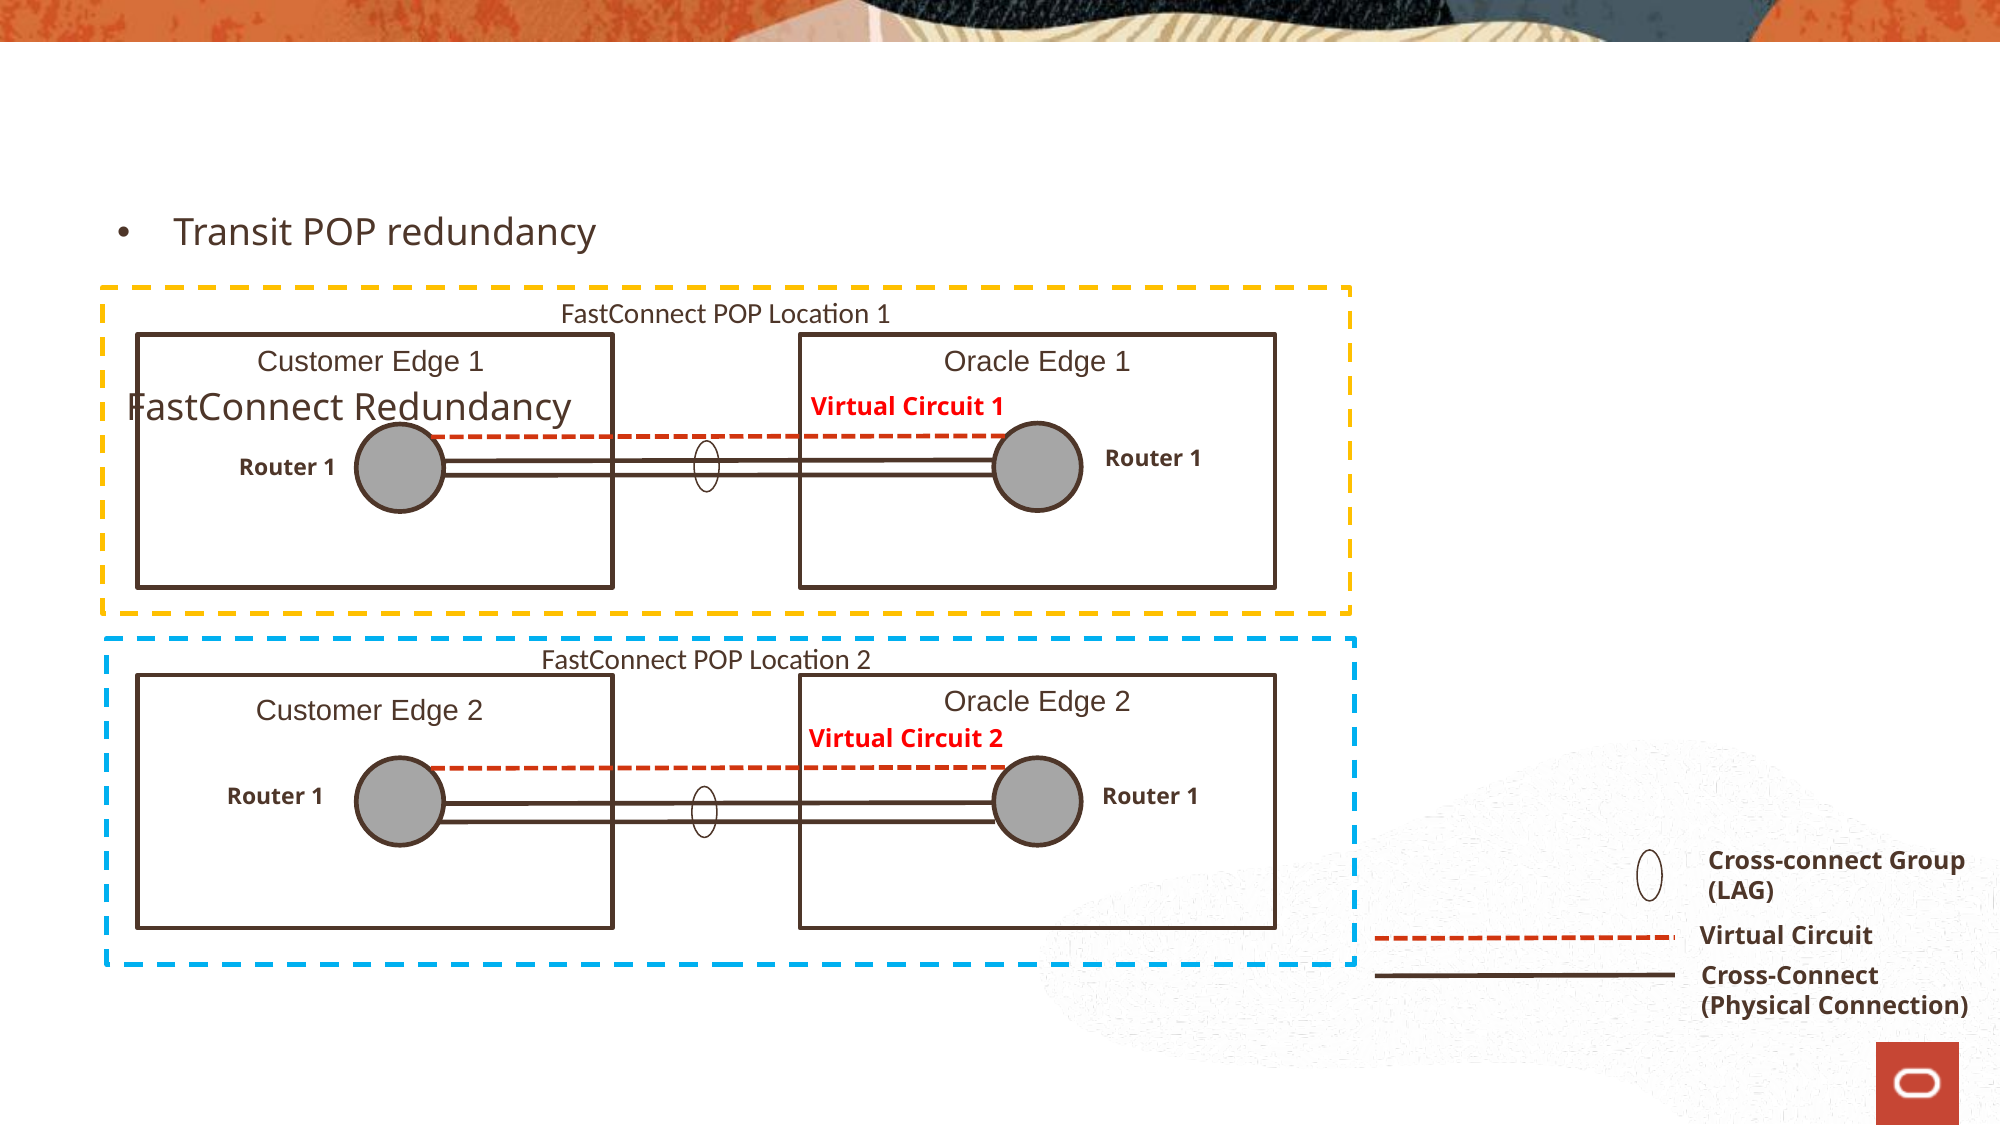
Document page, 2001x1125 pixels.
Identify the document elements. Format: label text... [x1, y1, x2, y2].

text_box [692, 822, 716, 838]
text_box [692, 786, 716, 802]
text_box [694, 440, 719, 459]
text_box Virtual Circuit [1684, 912, 1889, 958]
list FastConnect Redundancy [126, 375, 1748, 927]
text_box [691, 804, 717, 821]
text_box Cross-Connect (Physical Connection) [1686, 952, 1985, 1027]
text_box [1637, 849, 1663, 901]
text_box [694, 461, 720, 474]
picture [0, 0, 2000, 42]
text_box Cross-connect Group (LAG) [1693, 837, 1988, 913]
text_box FastConnect POP Location 2 [526, 633, 887, 684]
text_box Virtual Circuit 1 [796, 383, 1021, 428]
text_box FastConnect POP Location 1 [546, 287, 906, 338]
text_box [106, 638, 1355, 965]
text_box [695, 476, 719, 492]
picture [1039, 739, 2000, 1125]
text_box [102, 287, 1350, 614]
text_box Transit POP redundancy [102, 203, 1898, 335]
